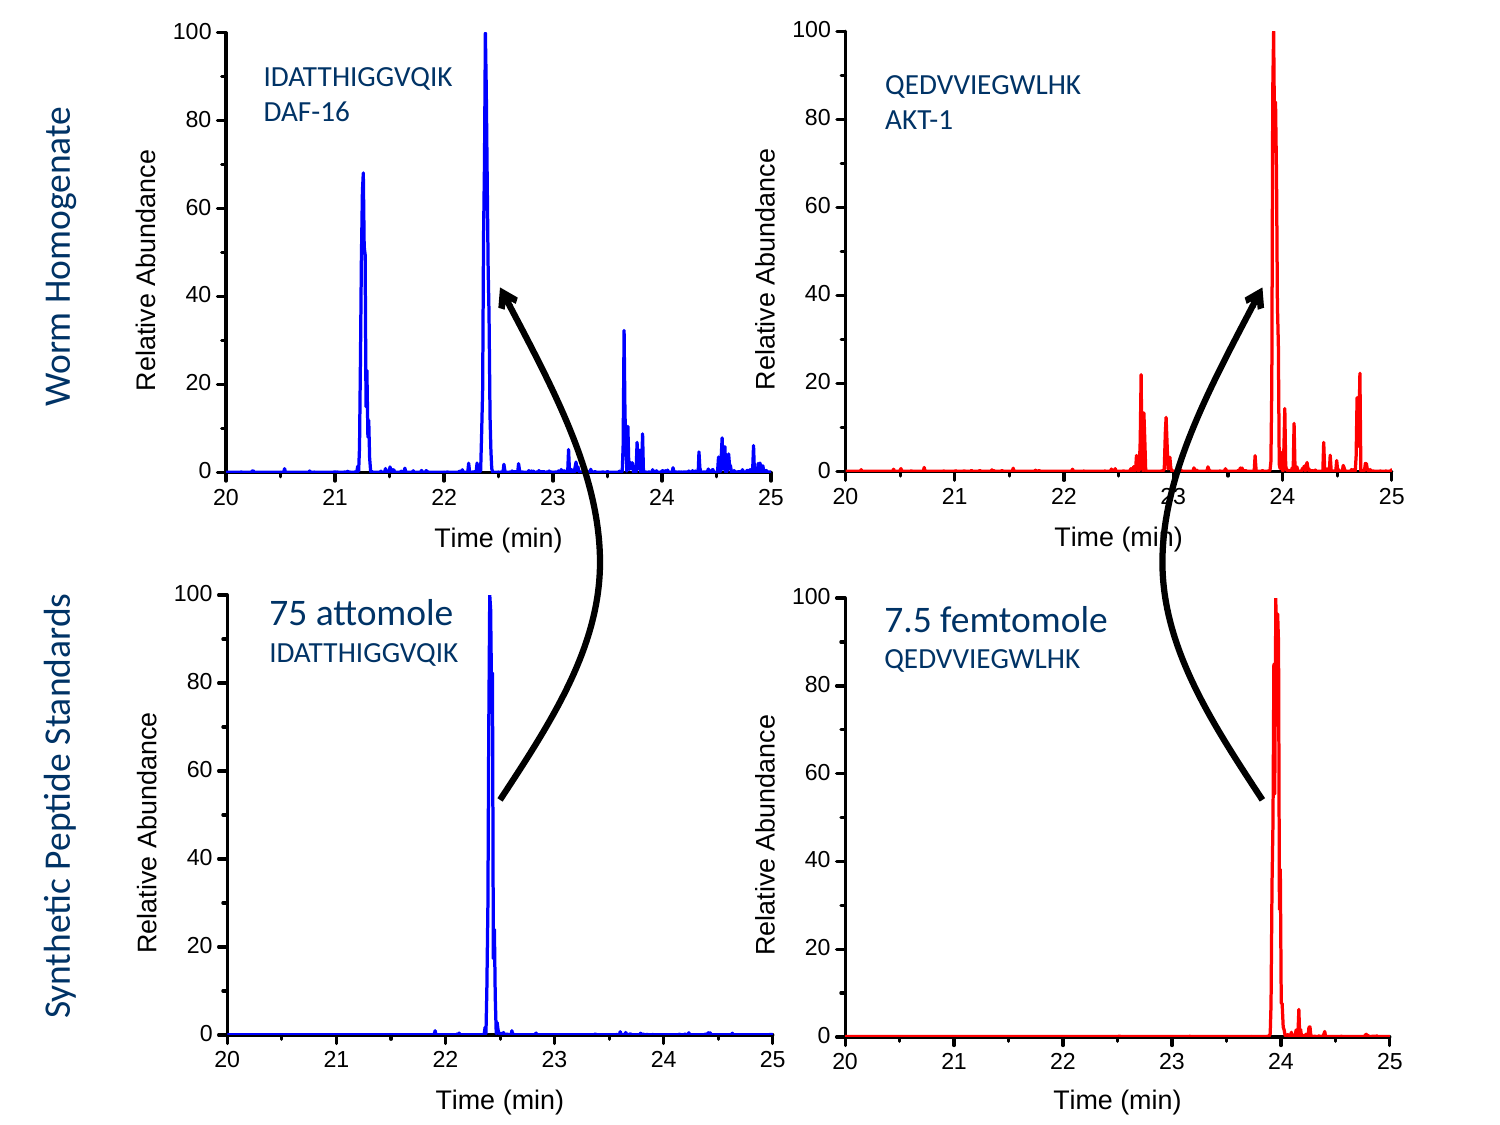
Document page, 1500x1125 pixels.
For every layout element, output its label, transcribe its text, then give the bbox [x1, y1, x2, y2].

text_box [90, 538, 827, 1125]
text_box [708, 541, 1444, 1125]
text_box Worm Homogenate [24, 25, 84, 488]
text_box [712, 0, 1446, 544]
text_box Synthetic Peptide Standards [25, 550, 85, 1063]
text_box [89, 0, 707, 538]
